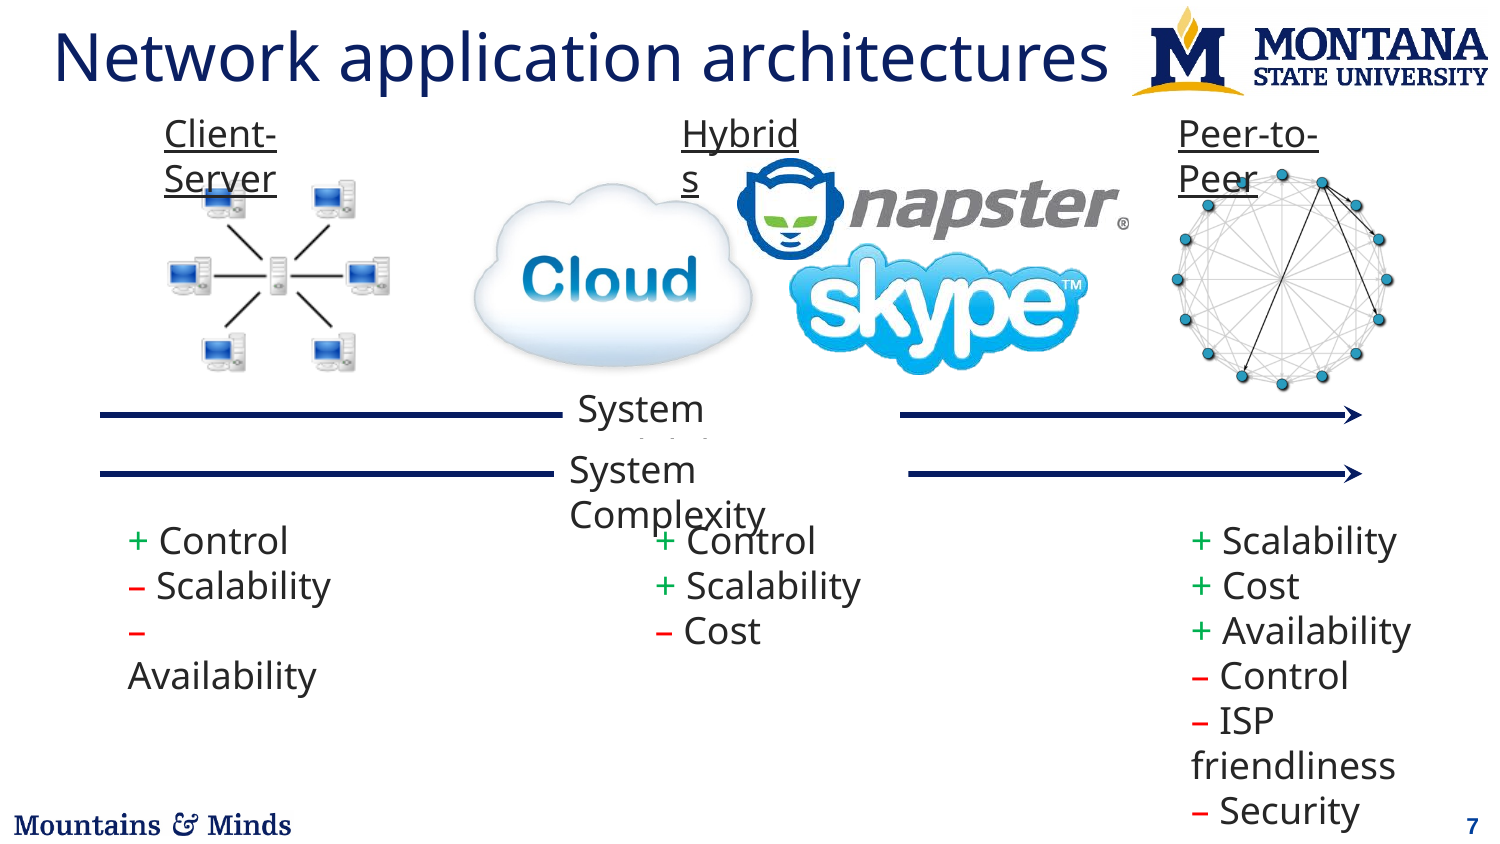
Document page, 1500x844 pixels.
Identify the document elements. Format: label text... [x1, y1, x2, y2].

picture [1163, 165, 1401, 398]
text_box + Scalability + Cost + Availability – Control – ISP friendliness – Security [1175, 509, 1500, 798]
picture [1132, 6, 1488, 96]
text_box Peer-to-Peer [1162, 102, 1410, 163]
title Network application architectures [37, 9, 1175, 100]
text_box Client-Server [148, 102, 400, 163]
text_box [99, 377, 1363, 500]
text_box + Control + Scalability – Cost [639, 509, 1016, 661]
text_box + Control – Scalability – Availability [112, 509, 351, 661]
picture [12, 810, 294, 836]
text_box Hybrids [666, 102, 825, 159]
picture [462, 158, 1129, 377]
picture [156, 169, 410, 377]
